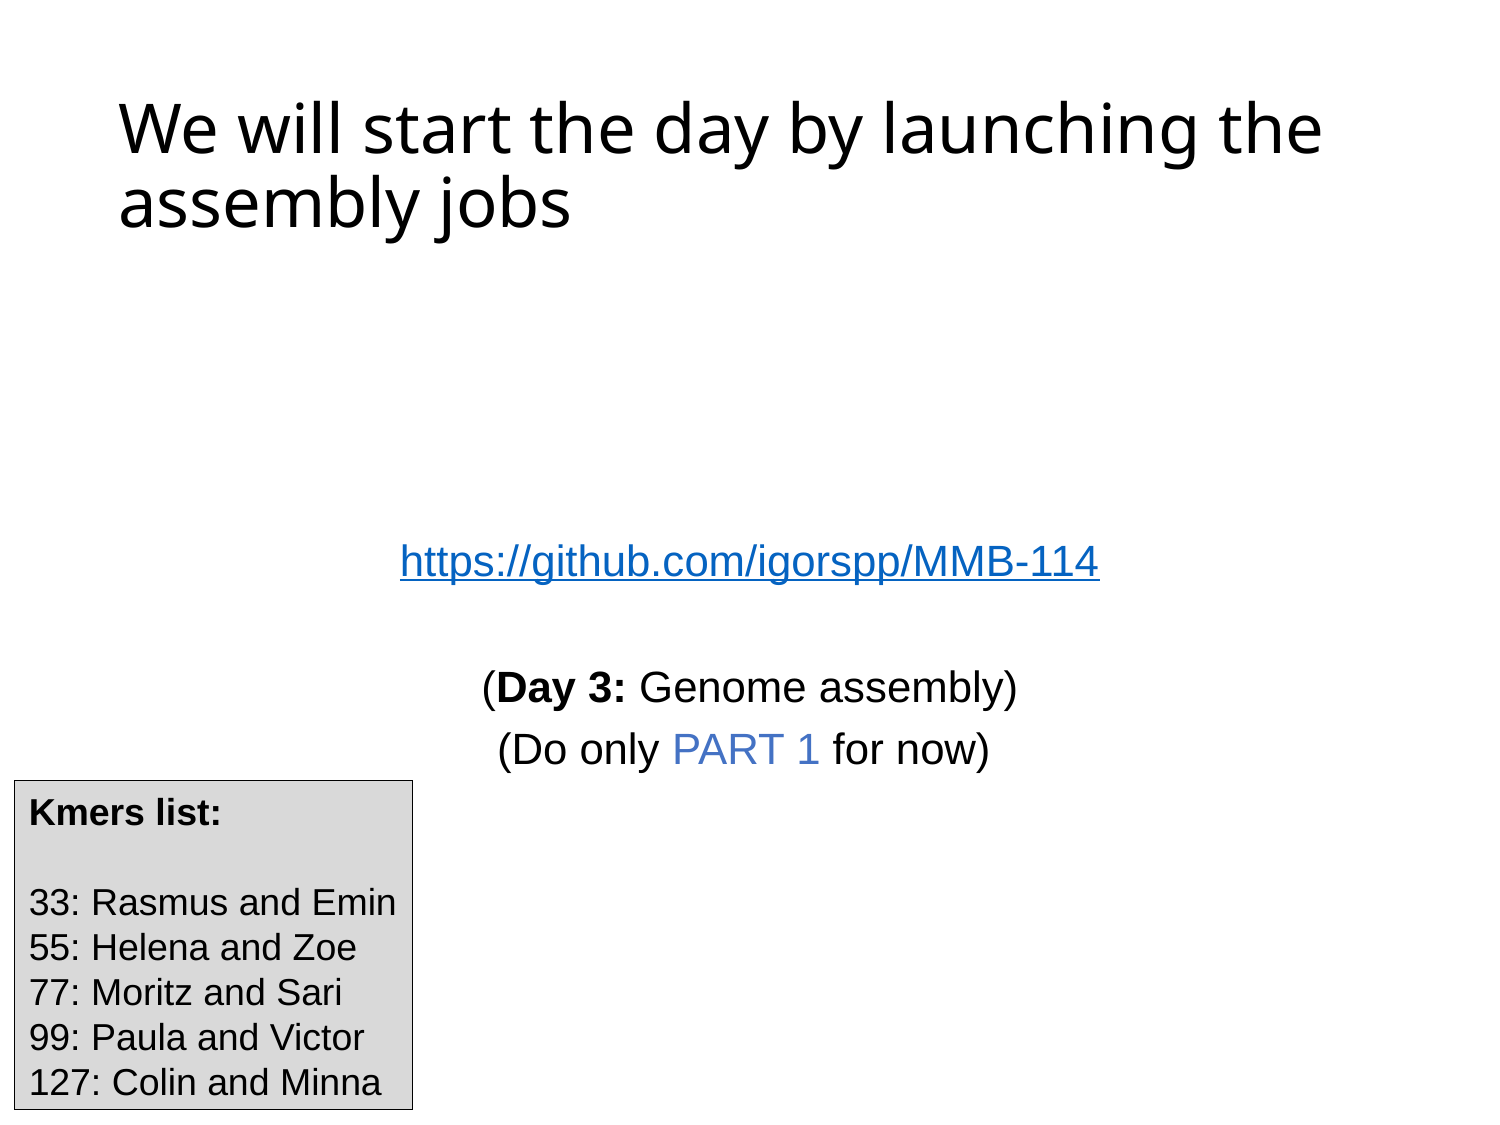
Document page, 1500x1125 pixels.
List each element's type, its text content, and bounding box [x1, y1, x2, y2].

title We will start the day by launching the assembly jobs [103, 59, 1397, 278]
text_box Kmers list: 33: Rasmus and Emin 55: Helena and Zoe 77: Moritz and Sari 99: Paula and Victor 127: Colin and Minna [14, 780, 413, 1110]
list https://github.com/igorspp/MMB-114 (Day 3: Genome assembly) (Do only PART 1 for now) [103, 299, 1397, 1014]
